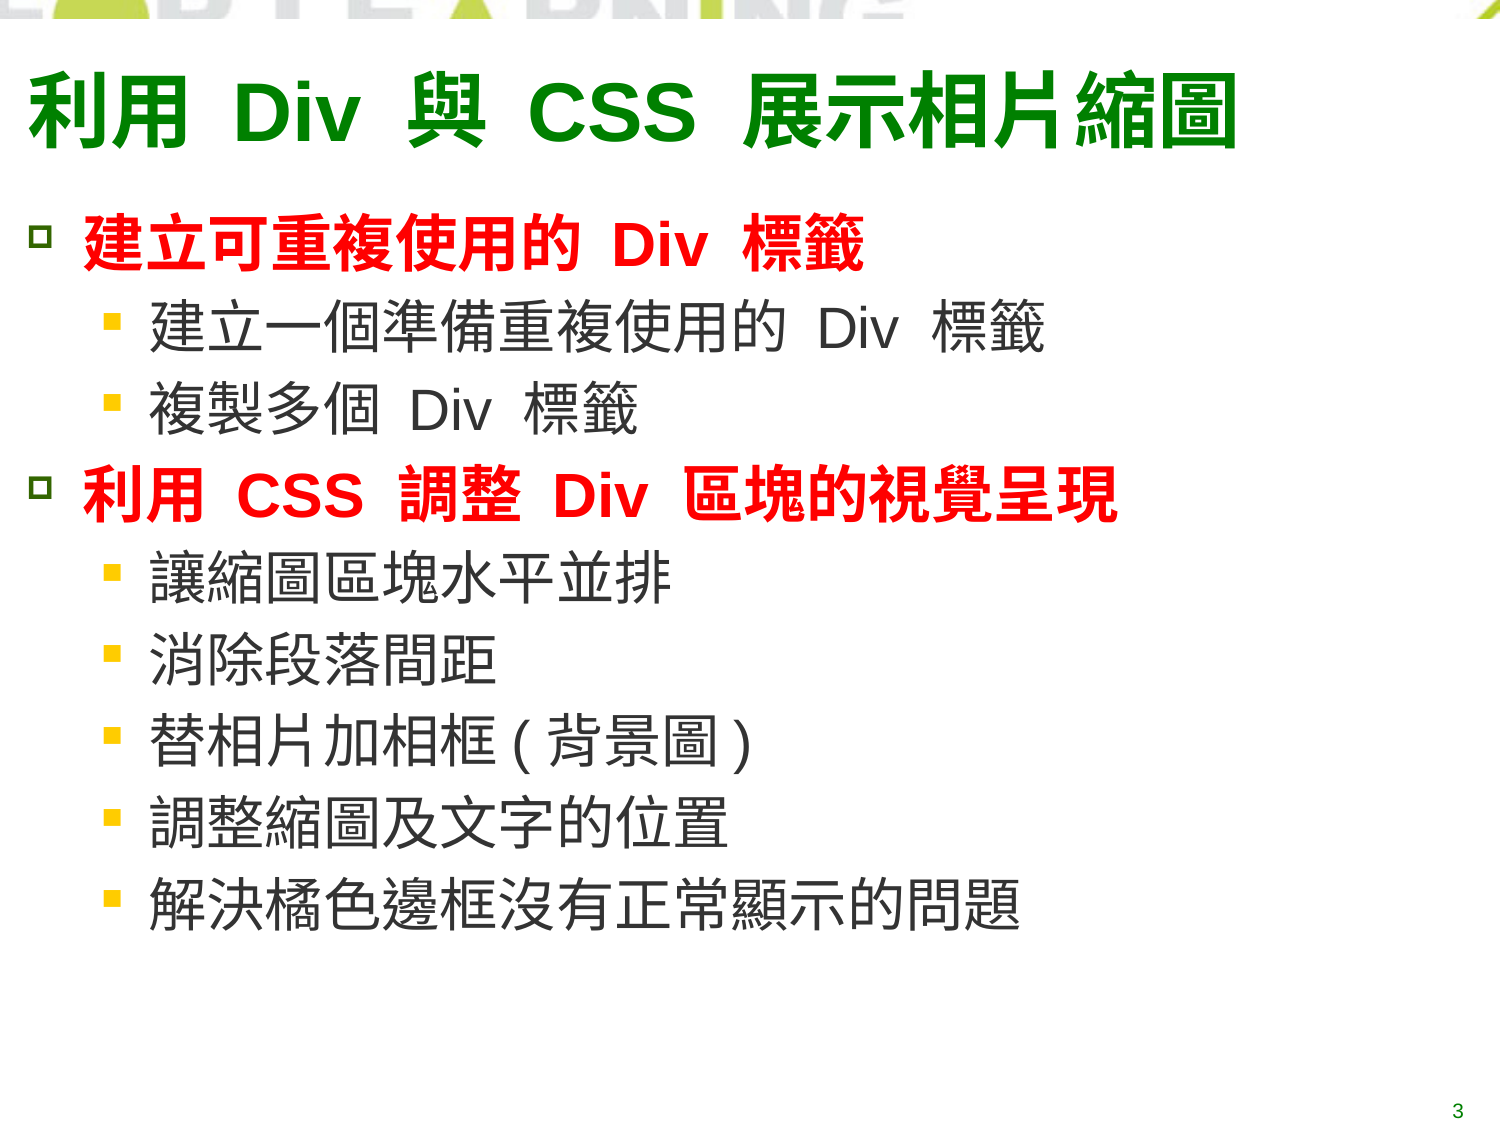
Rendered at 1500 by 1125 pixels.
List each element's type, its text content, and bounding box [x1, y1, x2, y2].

title 利用 Div 與 CSS 展示相片縮圖 [11, 19, 1495, 197]
slide_number 3 [1422, 1089, 1494, 1125]
list 建立可重複使用的 Div 標籤 建立一個準備重複使用的 Div 標籤 複製多個 Div 標籤 利用 CSS 調整 Div 區塊的視覺呈現 讓縮圖區塊水平並排 消除段落間距 替相片加相框(背景圖) 調整縮圖及文字的位置 解決橘色邊框沒有正常顯示的問題 [11, 196, 1483, 1094]
picture [0, 0, 1500, 19]
